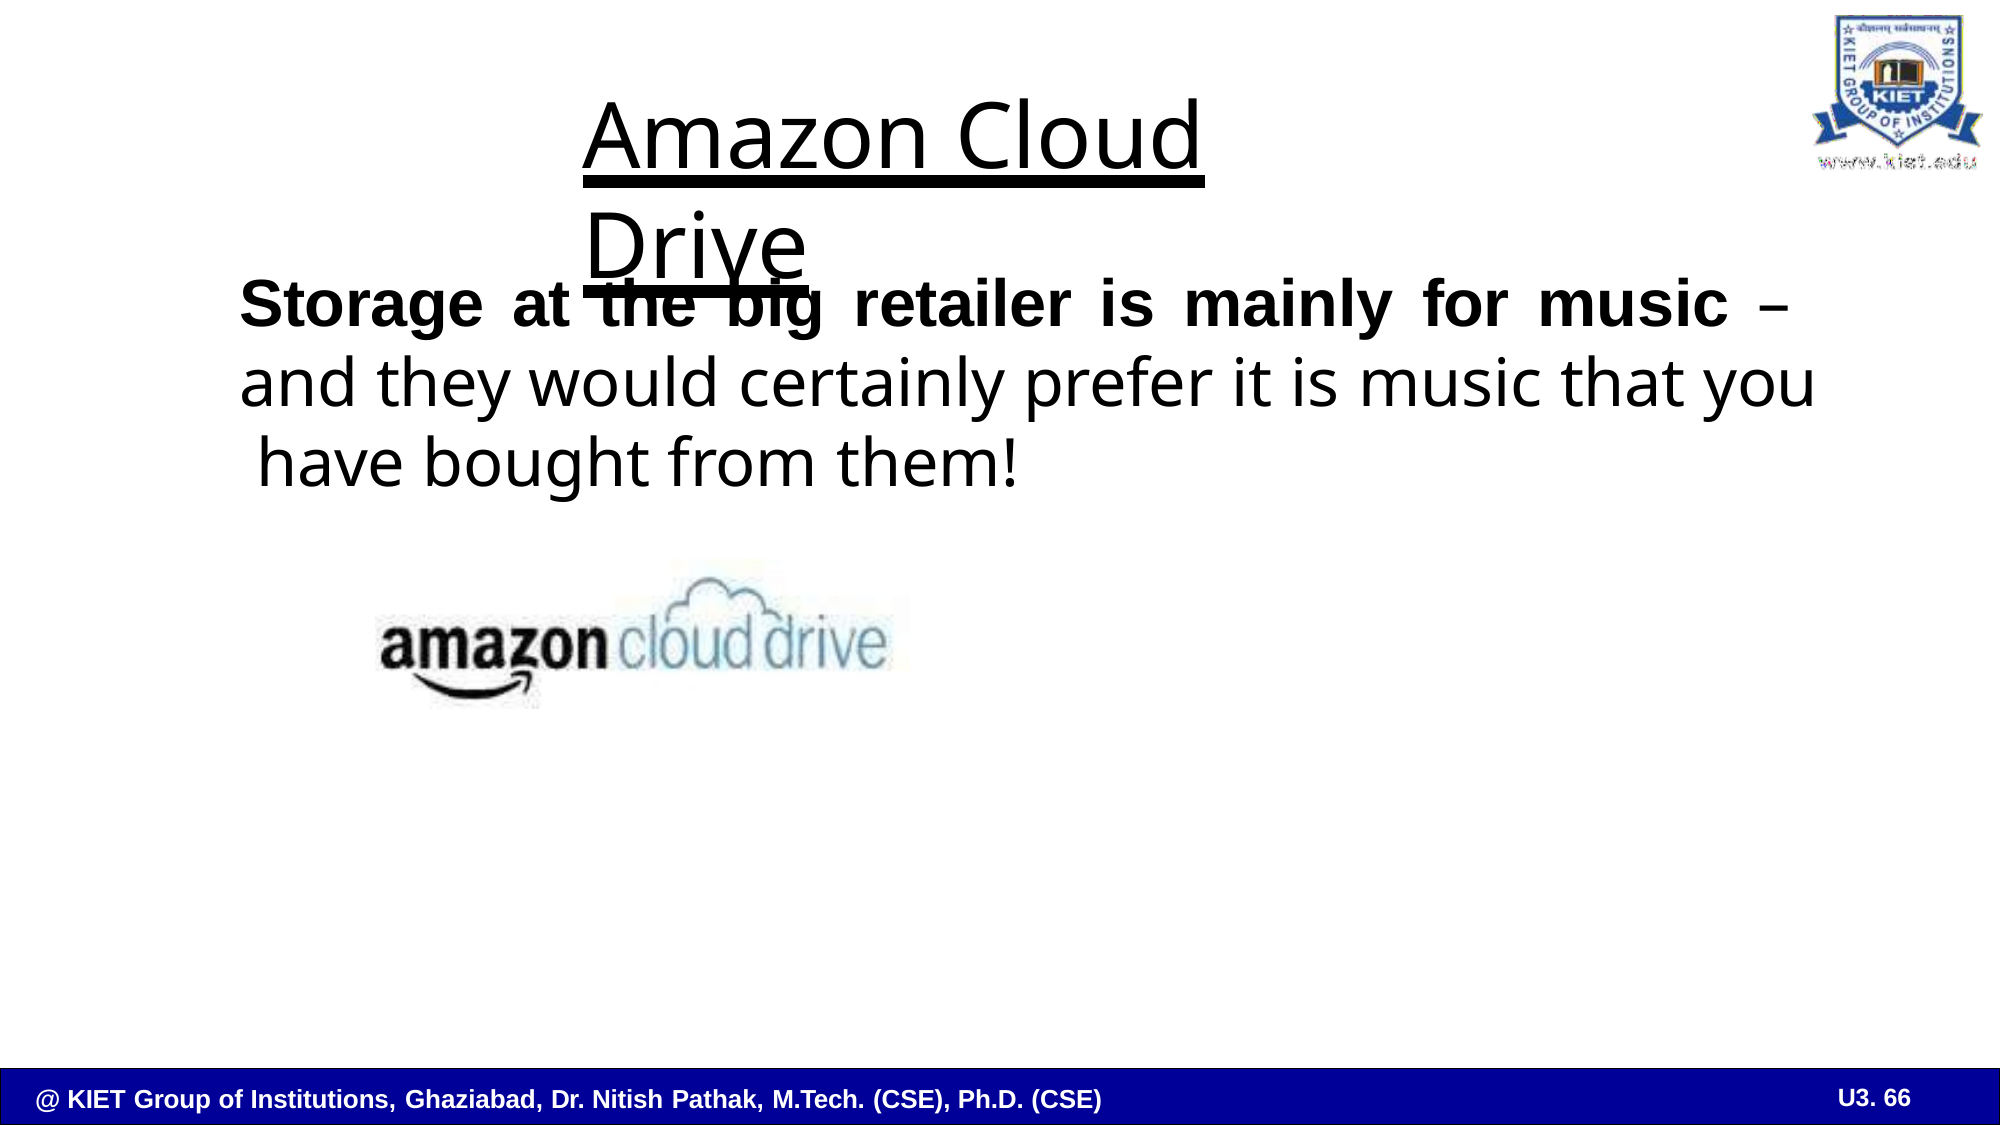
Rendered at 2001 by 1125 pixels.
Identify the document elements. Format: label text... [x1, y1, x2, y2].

slide_number U3. 66 [1835, 1081, 1919, 1114]
text_box Storage at the big retailer is mainly for music – and they would certainly prefer it is music that you have bought from them! [237, 257, 1819, 500]
picture [374, 559, 910, 709]
title Amazon Cloud Drive [578, 74, 1422, 257]
picture [1812, 15, 1983, 171]
footer [32, 1082, 1111, 1117]
